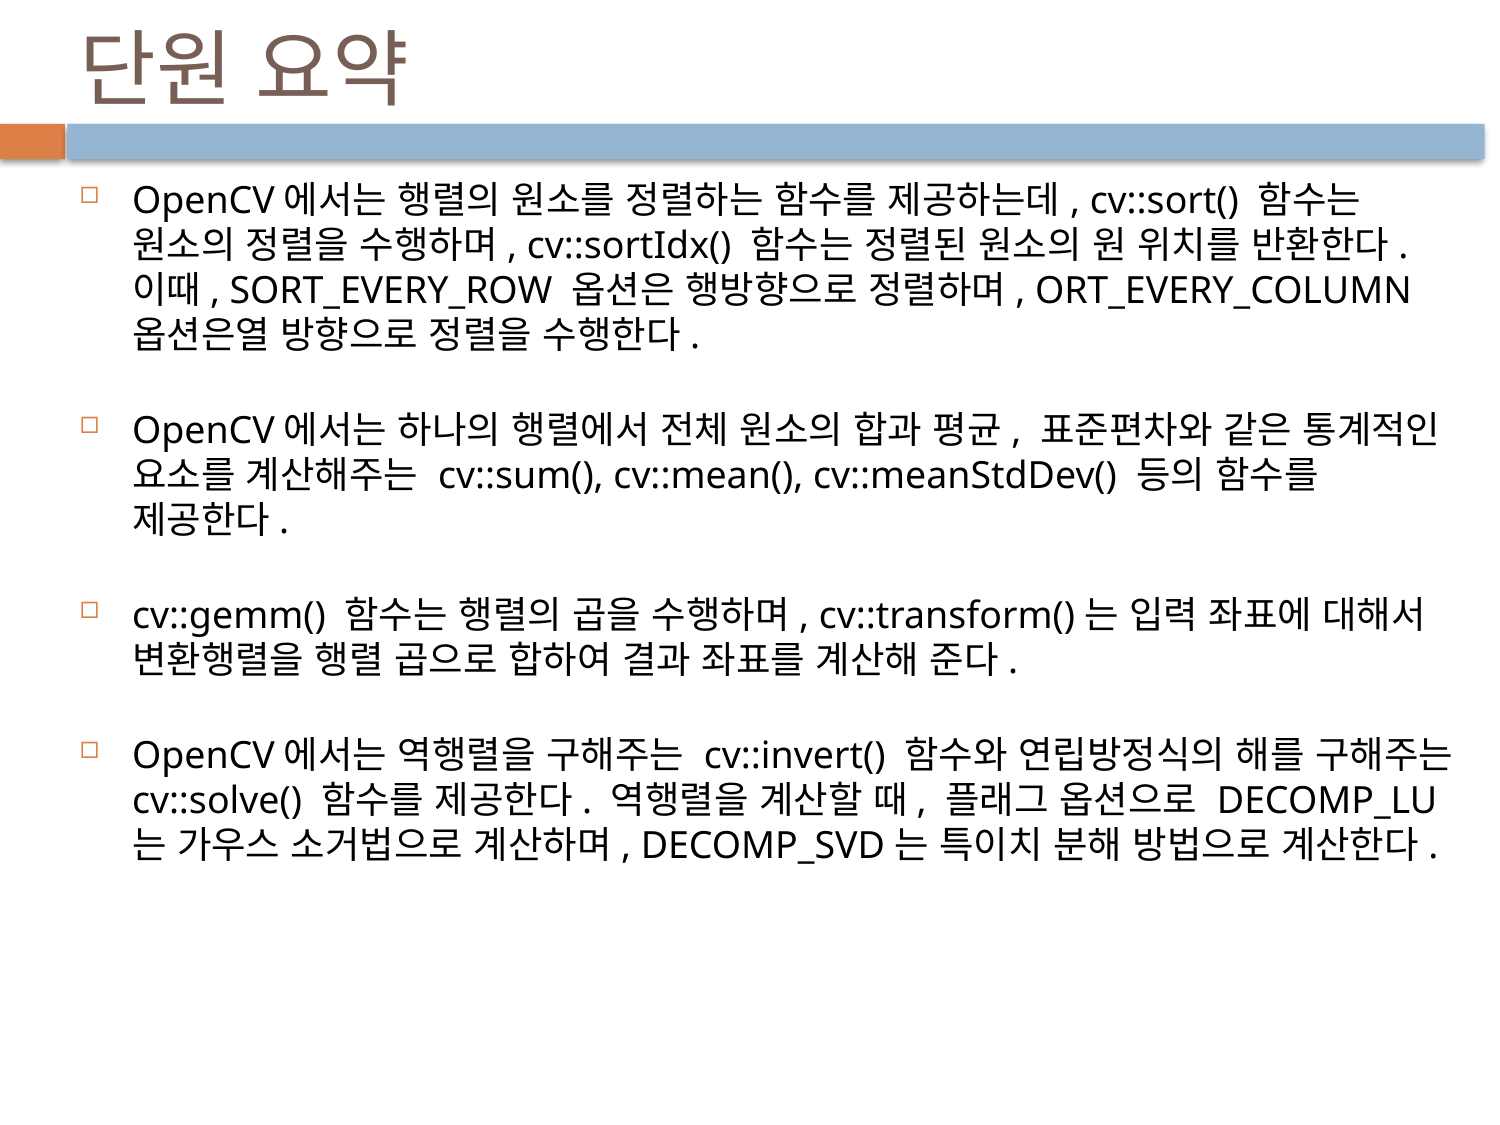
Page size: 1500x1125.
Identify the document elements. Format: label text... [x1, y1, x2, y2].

list OpenCV에서는 행렬의 원소를 정렬하는 함수를 제공하는데, cv::sort() 함수는 원소의 정렬을 수행하며, cv::sortIdx() 함수는 정렬된 원소의 원 위치를 반환한다. 이때, SORT_EVERY_ROW 옵션은 행방향으로 정렬하며, ORT_EVERY_COLUMN 옵션은열 방향으로 정렬을 수행한다. OpenCV에서는 하나의 행렬에서 전체 원소의 합과 평균, 표준편차와 같은 통계적인 요소를 계산해주는 cv::sum(), cv::mean(), cv::meanStdDev() 등의 함수를 제공한다. cv::gemm() 함수는 행렬의 곱을 수행하며, cv::transform()는 입력 좌표에 대해서 변환행렬을 행렬 곱으로 합하여 결과 좌표를 계산해 준다. OpenCV에서는 역행렬을 구해주는 cv::invert() 함수와 연립방정식의 해를 구해주는cv::solve() 함수를 제공한다. 역행렬을 계산할 때, 플래그 옵션으로 DECOMP_LU는 가우스 소거법으로 계산하며, DECOMP_SVD는 특이치 분해 방법으로 계산한다. [64, 168, 1483, 1059]
title 단원 요약 [64, 7, 1483, 126]
